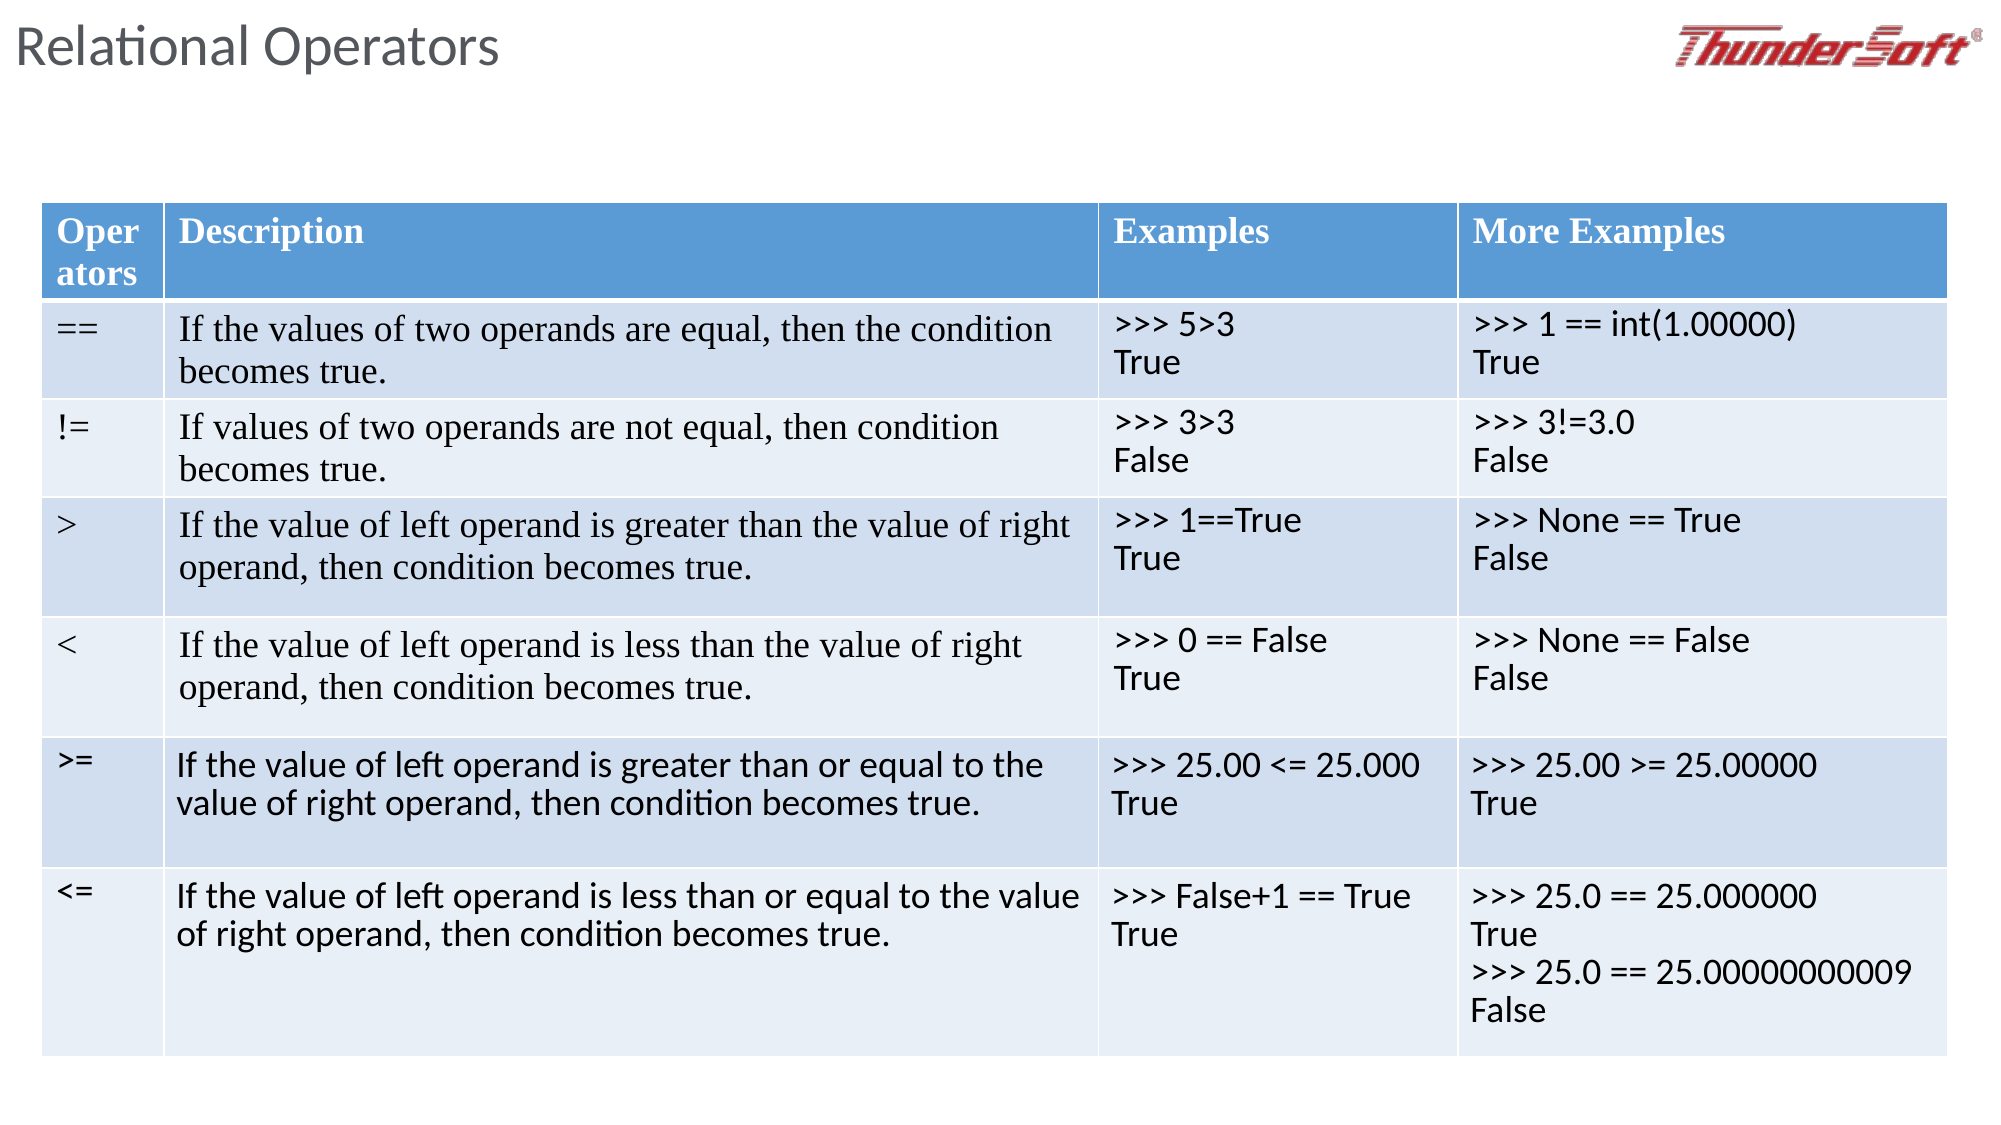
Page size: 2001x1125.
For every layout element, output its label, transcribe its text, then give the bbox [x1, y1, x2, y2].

table_cell >>> 0 == False True [1099, 618, 1457, 736]
text_box Relational Operators [0, 0, 515, 85]
table_cell >>> 5>3 True [1099, 303, 1457, 398]
table_cell >>> 25.00 >= 25.00000 True [1459, 738, 1947, 867]
table_header More Examples [1459, 203, 1947, 298]
table_header Operators [42, 203, 163, 298]
table_cell >>> False+1 == True True [1099, 869, 1457, 1056]
table_cell <= [42, 869, 163, 1056]
picture [1670, 13, 2000, 86]
table_cell >>> 3!=3.0 False [1459, 400, 1947, 496]
table_cell >>> None == True False [1459, 498, 1947, 616]
table_cell >>> 1 == int(1.00000) True [1459, 303, 1947, 398]
table_cell If the values of two operands are equal, then the condition becomes true. [165, 303, 1098, 398]
table_cell If values of two operands are not equal, then condition becomes true. [165, 400, 1098, 496]
table_cell If the value of left operand is less than the value of right operand, then condition becomes true. [165, 618, 1098, 736]
table_cell >>> 3>3 False [1099, 400, 1457, 496]
table_header Examples [1099, 203, 1457, 298]
table_cell If the value of left operand is greater than the value of right operand, then condition becomes true. [165, 498, 1098, 616]
table_cell != [42, 400, 163, 496]
table_cell >= [42, 738, 163, 867]
table_cell >>> 25.00 <= 25.000 True [1099, 738, 1457, 867]
table_cell < [42, 618, 163, 736]
table_cell >>> 1==True True [1099, 498, 1457, 616]
table_cell If the value of left operand is greater than or equal to the value of right operand, then condition becomes true. [165, 738, 1098, 867]
table_cell >>> None == False False [1459, 618, 1947, 736]
table_cell If the value of left operand is less than or equal to the value of right operand, then condition becomes true. [165, 869, 1098, 1056]
table_cell > [42, 498, 163, 616]
table_cell >>> 25.0 == 25.000000 True >>> 25.0 == 25.00000000009 False [1459, 869, 1947, 1056]
table_header Description [165, 203, 1098, 298]
table_cell == [42, 303, 163, 398]
